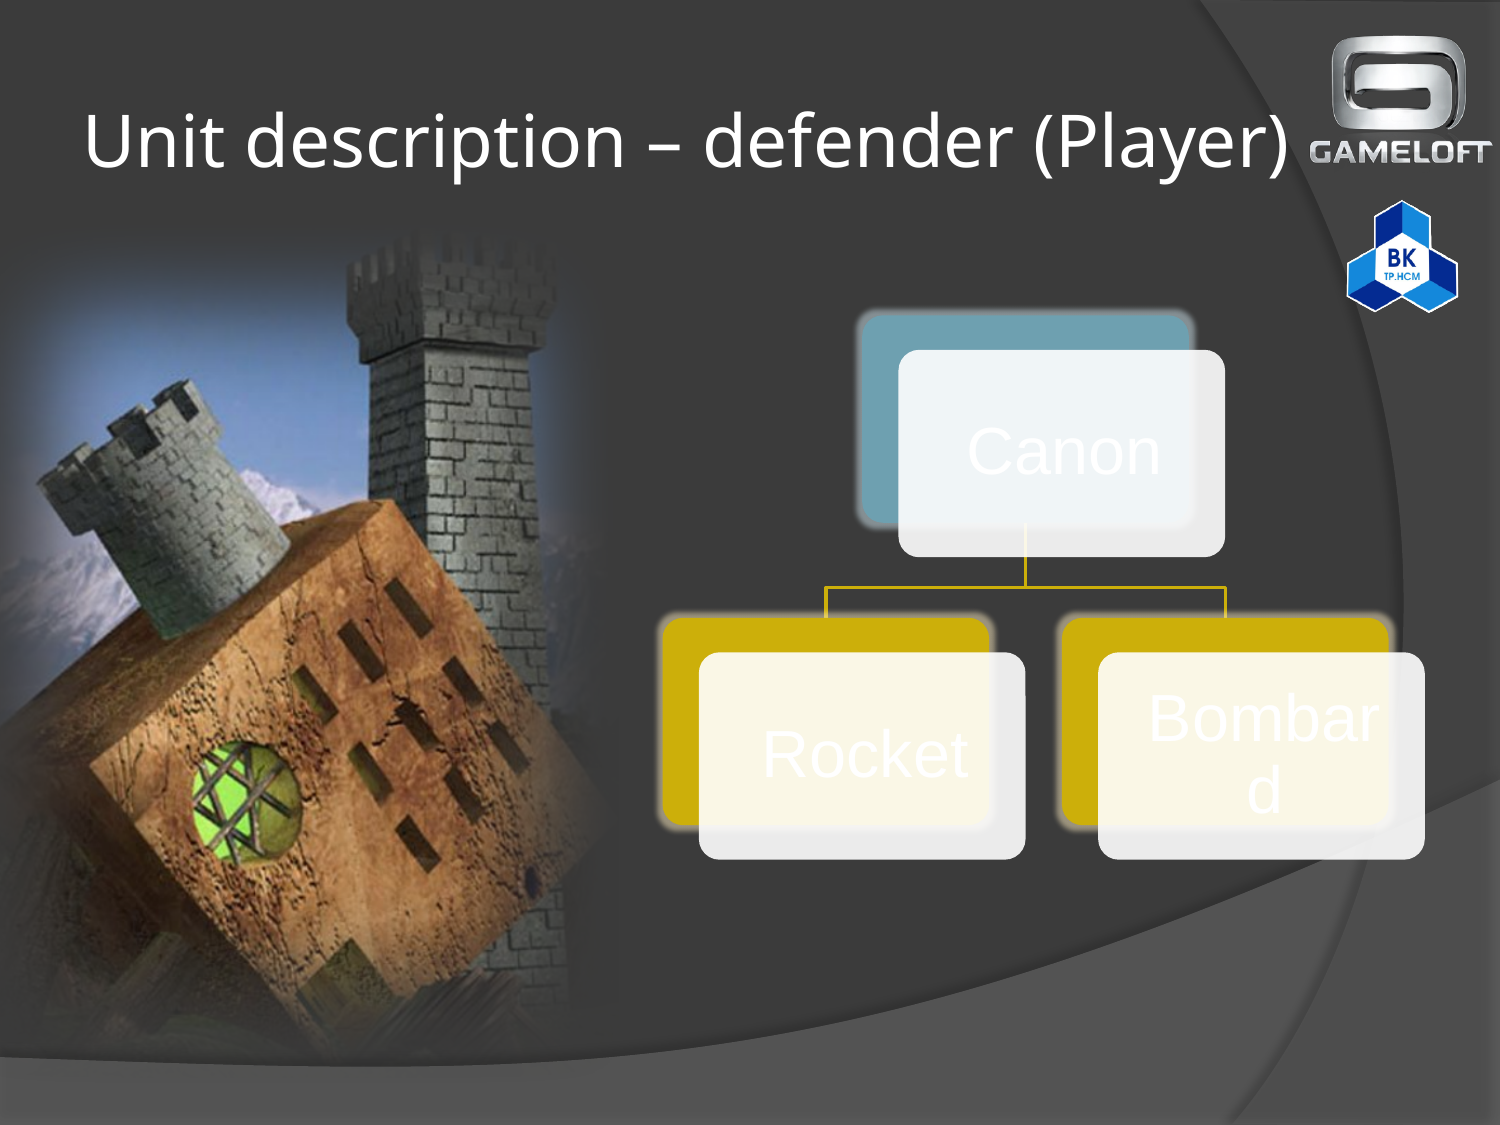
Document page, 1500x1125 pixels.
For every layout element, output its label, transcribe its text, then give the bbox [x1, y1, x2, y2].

picture [1345, 199, 1459, 313]
picture [0, 212, 623, 1081]
title Unit description – defender (Player) [75, 45, 1300, 233]
picture [1303, 24, 1500, 176]
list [662, 287, 1426, 888]
